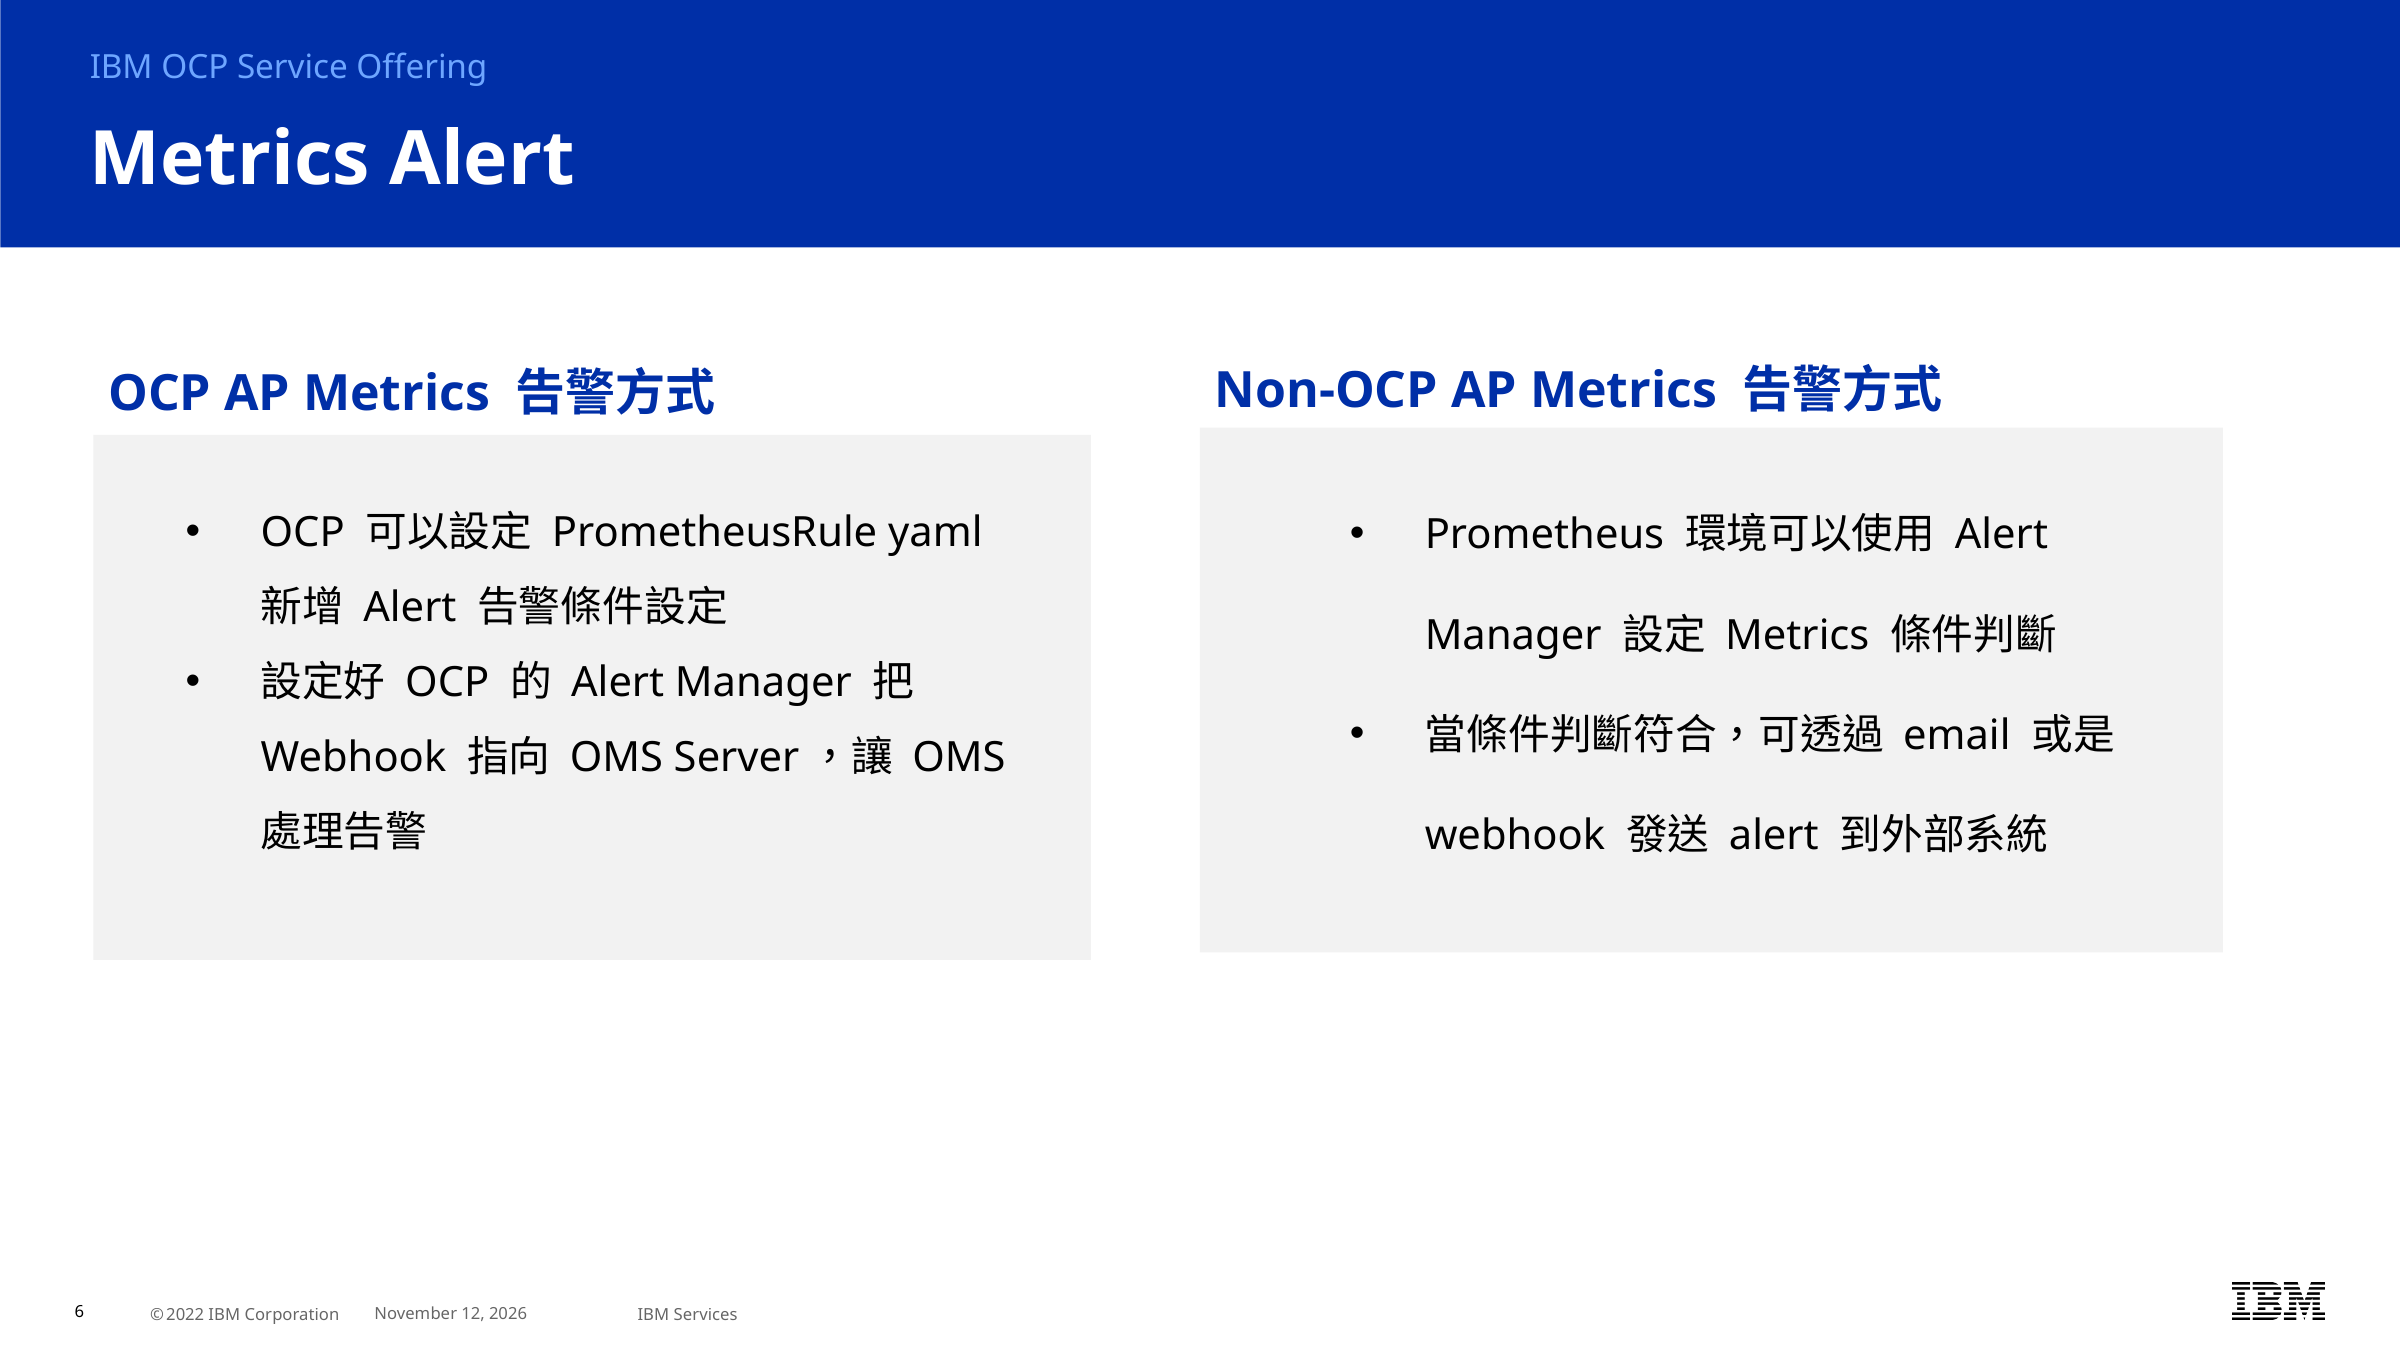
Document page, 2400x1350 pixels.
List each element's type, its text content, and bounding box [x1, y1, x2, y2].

text_box [92, 434, 1092, 961]
title Metrics Alert [75, 112, 2100, 210]
text_box Non-OCP AP Metrics 告警方式 [1199, 357, 2220, 448]
list IBM OCP Service Offering [75, 43, 1155, 89]
text_box OCP 可以設定 PrometheusRule yaml 新增 Alert 告警條件設定 設定好 OCP 的 Alert Manager 把 Webhook 指向 OMS Server，讓 OMS 處理告警 [95, 479, 1010, 900]
text_box [1199, 427, 2224, 953]
text_box Prometheus 環境可以使用 Alert Manager 設定 Metrics 條件判斷 當條件判斷符合，可透過 email 或是 webhook 發送 alert 到外部系統 [1245, 449, 2198, 865]
text_box OCP AP Metrics 告警方式 [93, 359, 1091, 450]
picture [2232, 1282, 2325, 1320]
